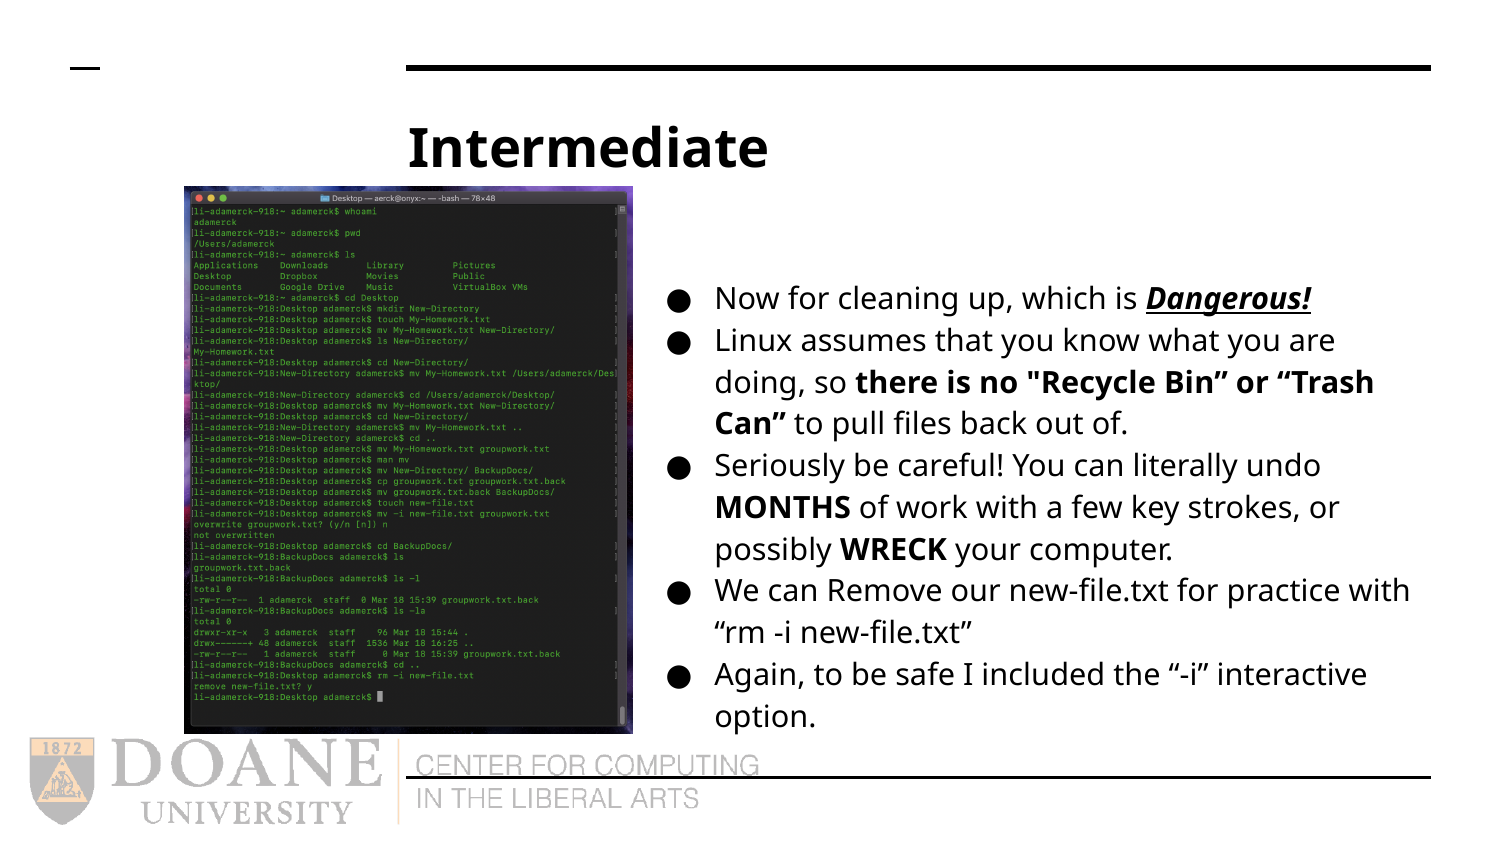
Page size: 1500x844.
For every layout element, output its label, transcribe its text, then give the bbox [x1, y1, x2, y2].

picture [184, 185, 633, 734]
list Now for cleaning up, which is Dangerous! Linux assumes that you know what you are doing, so there is no "Recycle Bin” or “Trash Can” to pull files back out of. Seriously be careful! You can literally undo MONTHS of work with a few key strokes, or possibly WRECK your computer. We can Remove our new-file.txt for practice with “rm -i new-file.txt” Again, to be safe I included the “-i” interactive option. [632, 261, 1433, 755]
title Intermediate [393, 94, 1431, 199]
